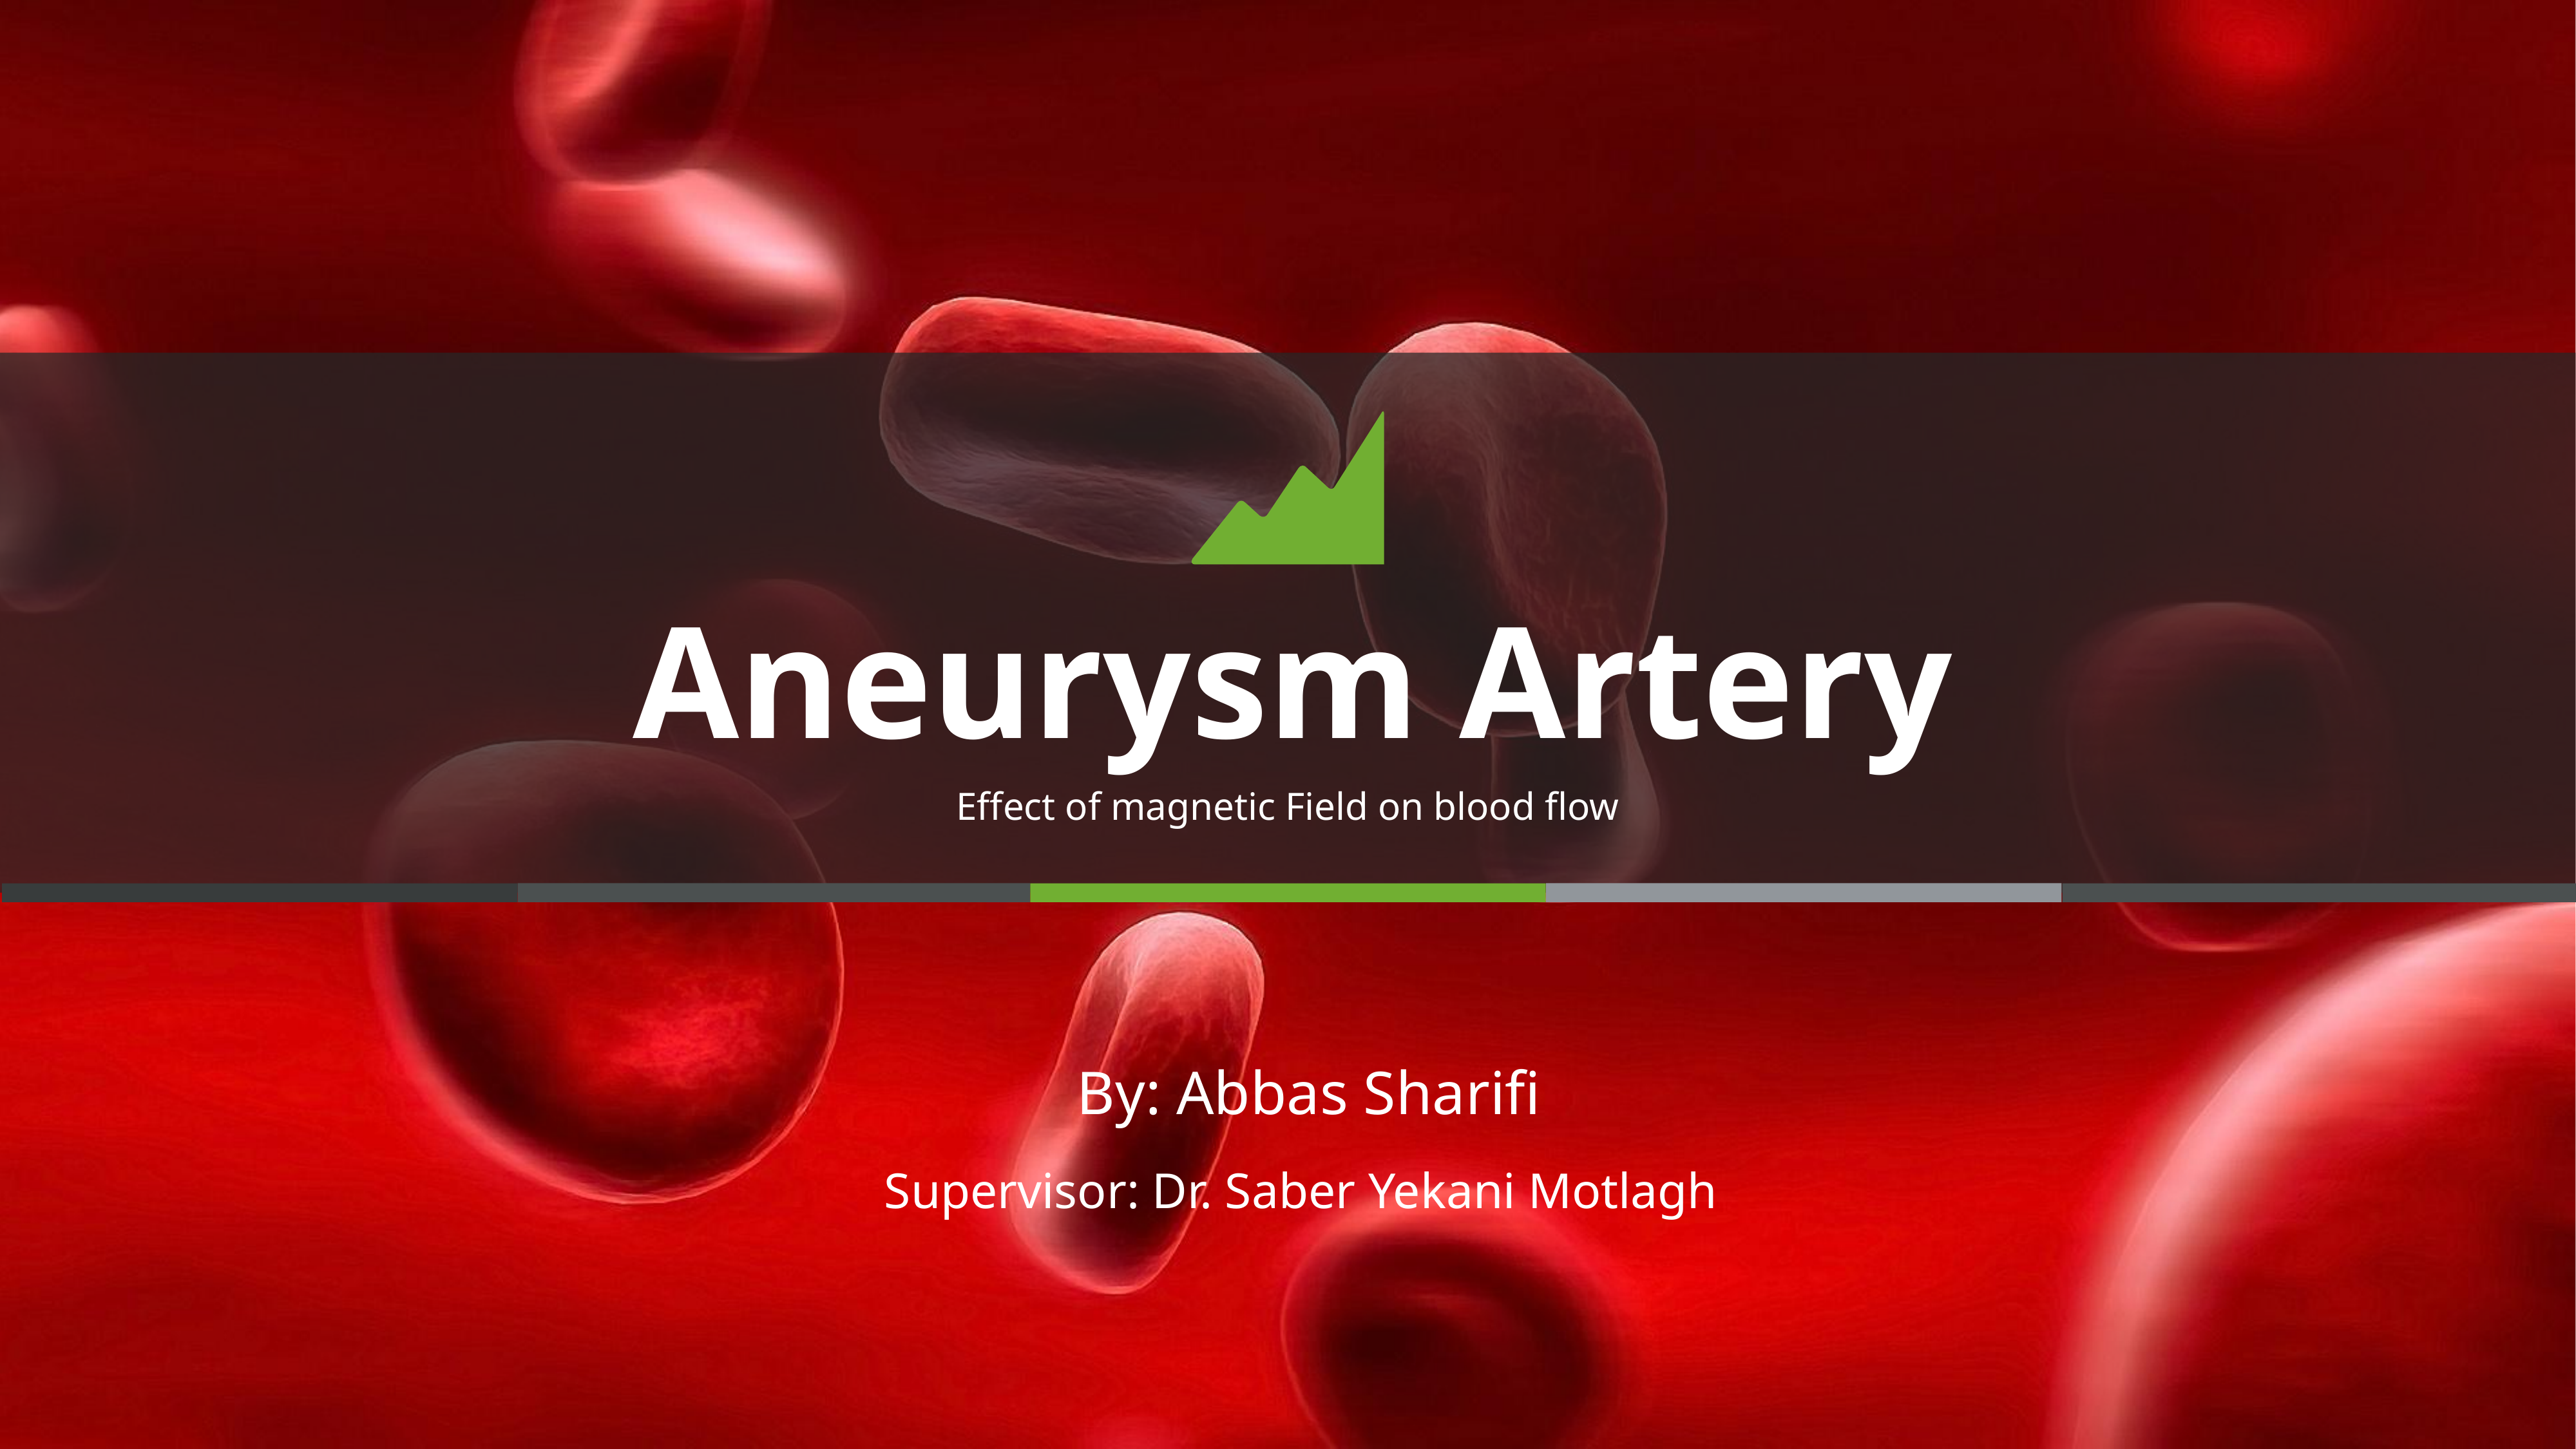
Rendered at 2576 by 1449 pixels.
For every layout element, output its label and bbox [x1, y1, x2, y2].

picture [0, 0, 2576, 1449]
text_box [2, 883, 2576, 902]
